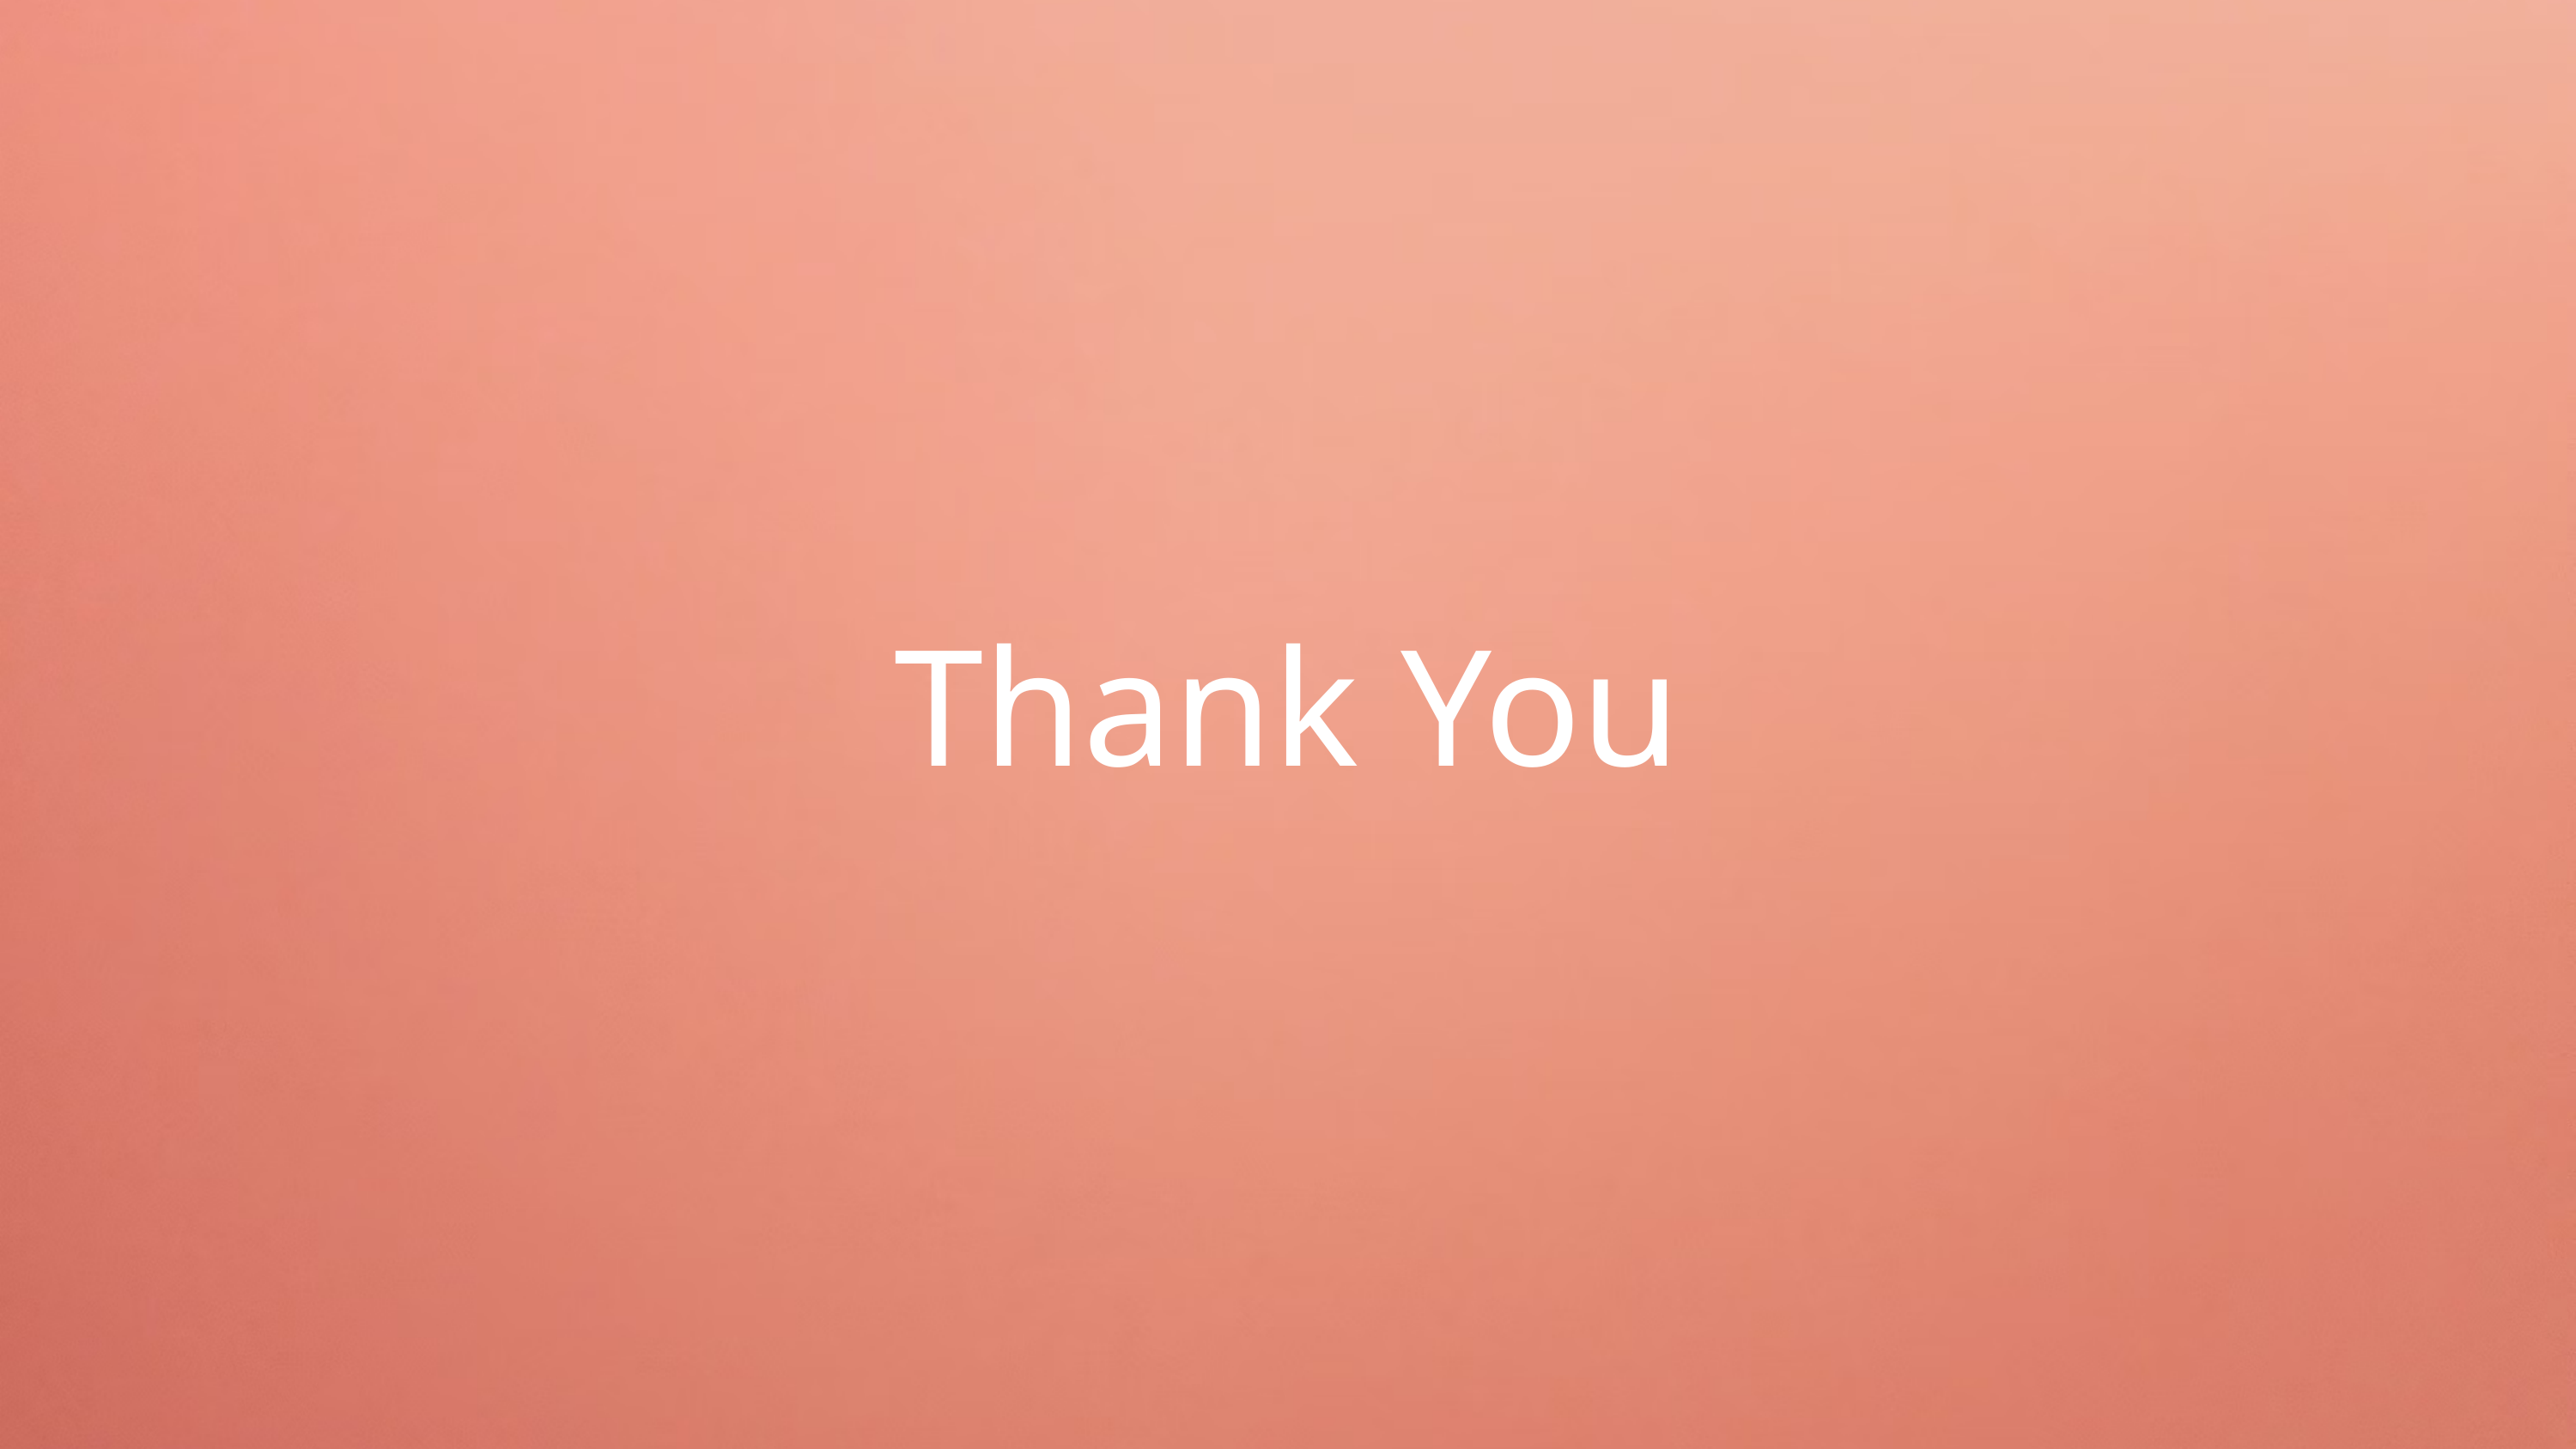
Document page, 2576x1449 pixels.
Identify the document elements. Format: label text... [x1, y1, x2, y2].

text_box [0, 0, 2576, 1449]
text_box Thank You [861, 637, 1715, 798]
